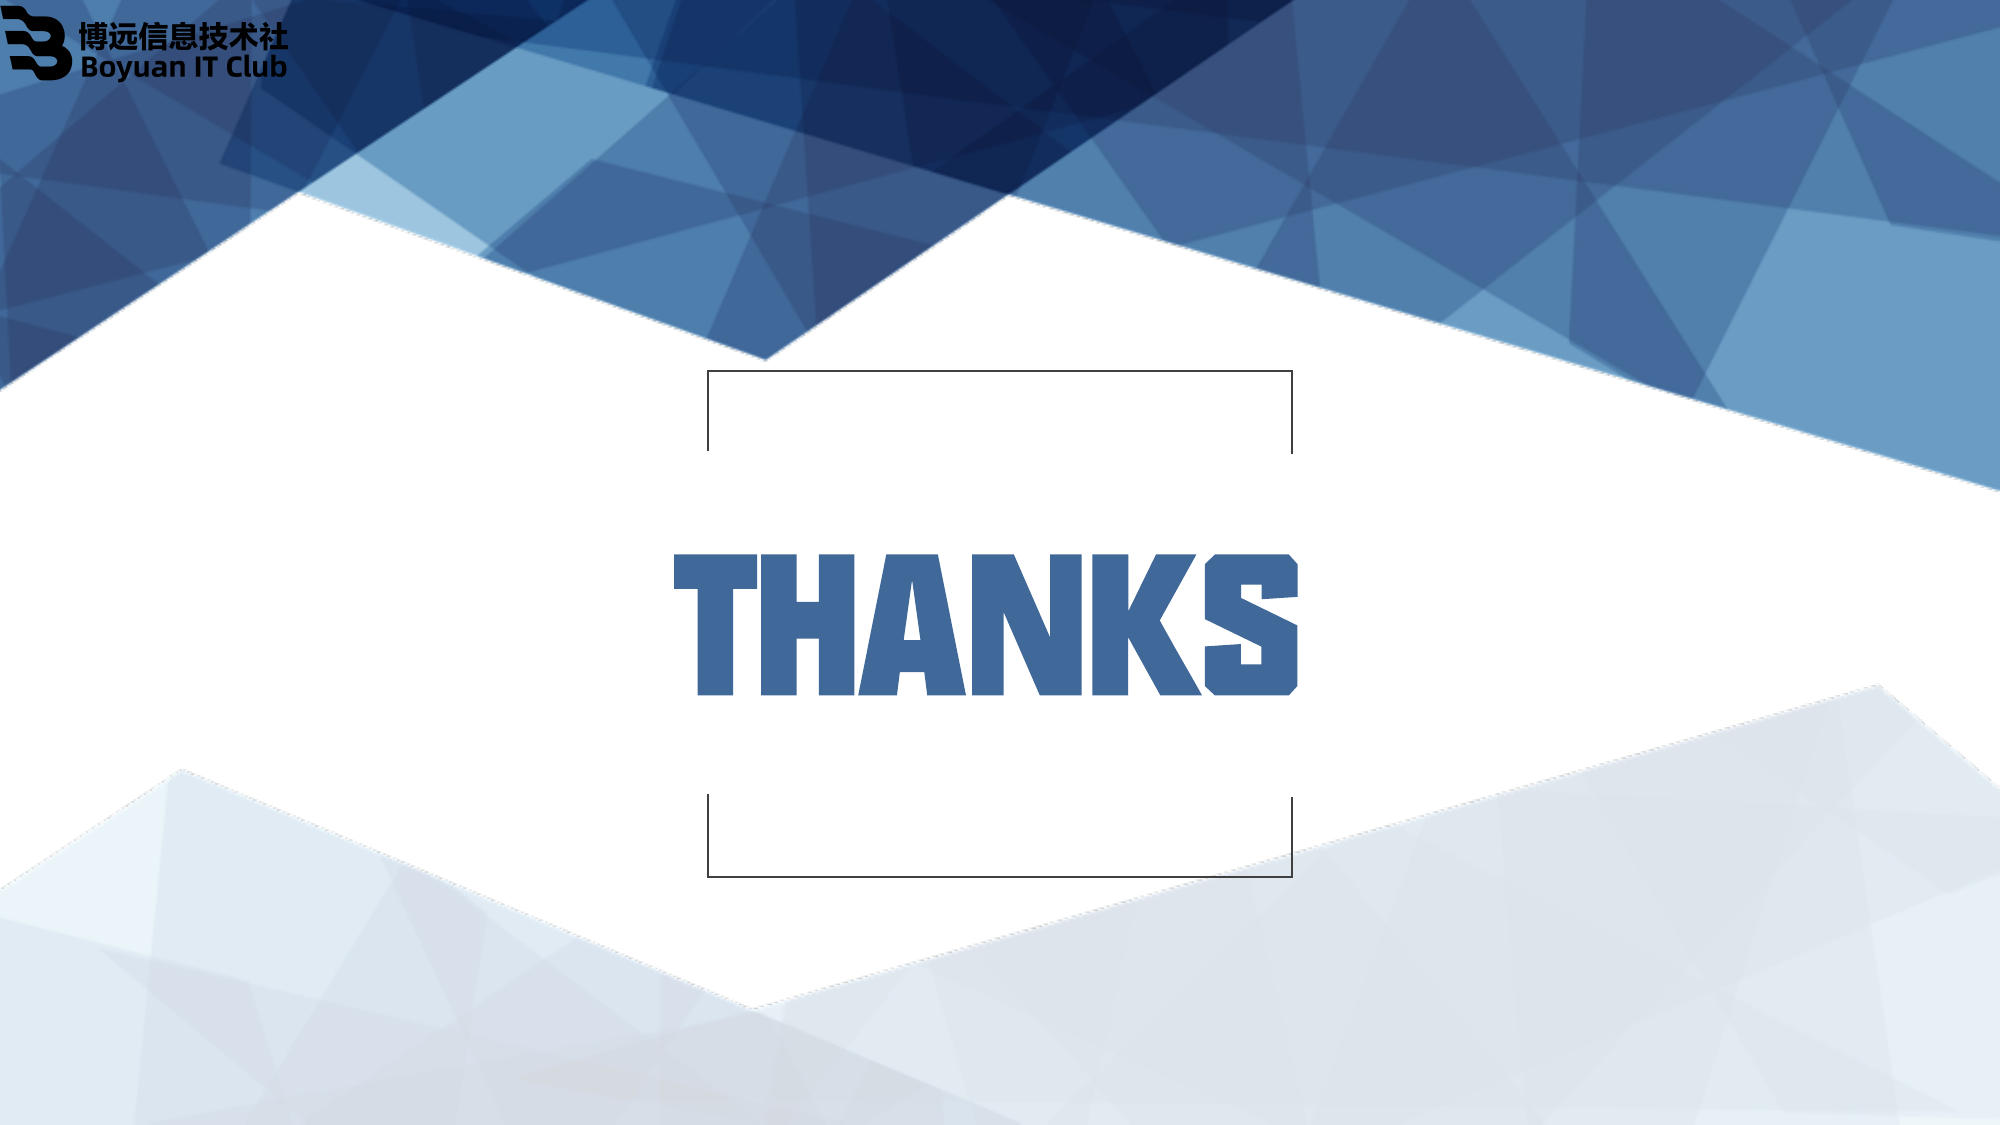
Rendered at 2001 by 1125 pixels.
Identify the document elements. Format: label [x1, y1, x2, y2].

text_box [1204, 554, 1298, 696]
text_box [972, 554, 1082, 696]
text_box [858, 554, 967, 696]
text_box [1092, 554, 1203, 696]
picture [0, 0, 2000, 1125]
text_box [674, 554, 758, 696]
text_box [761, 554, 855, 696]
